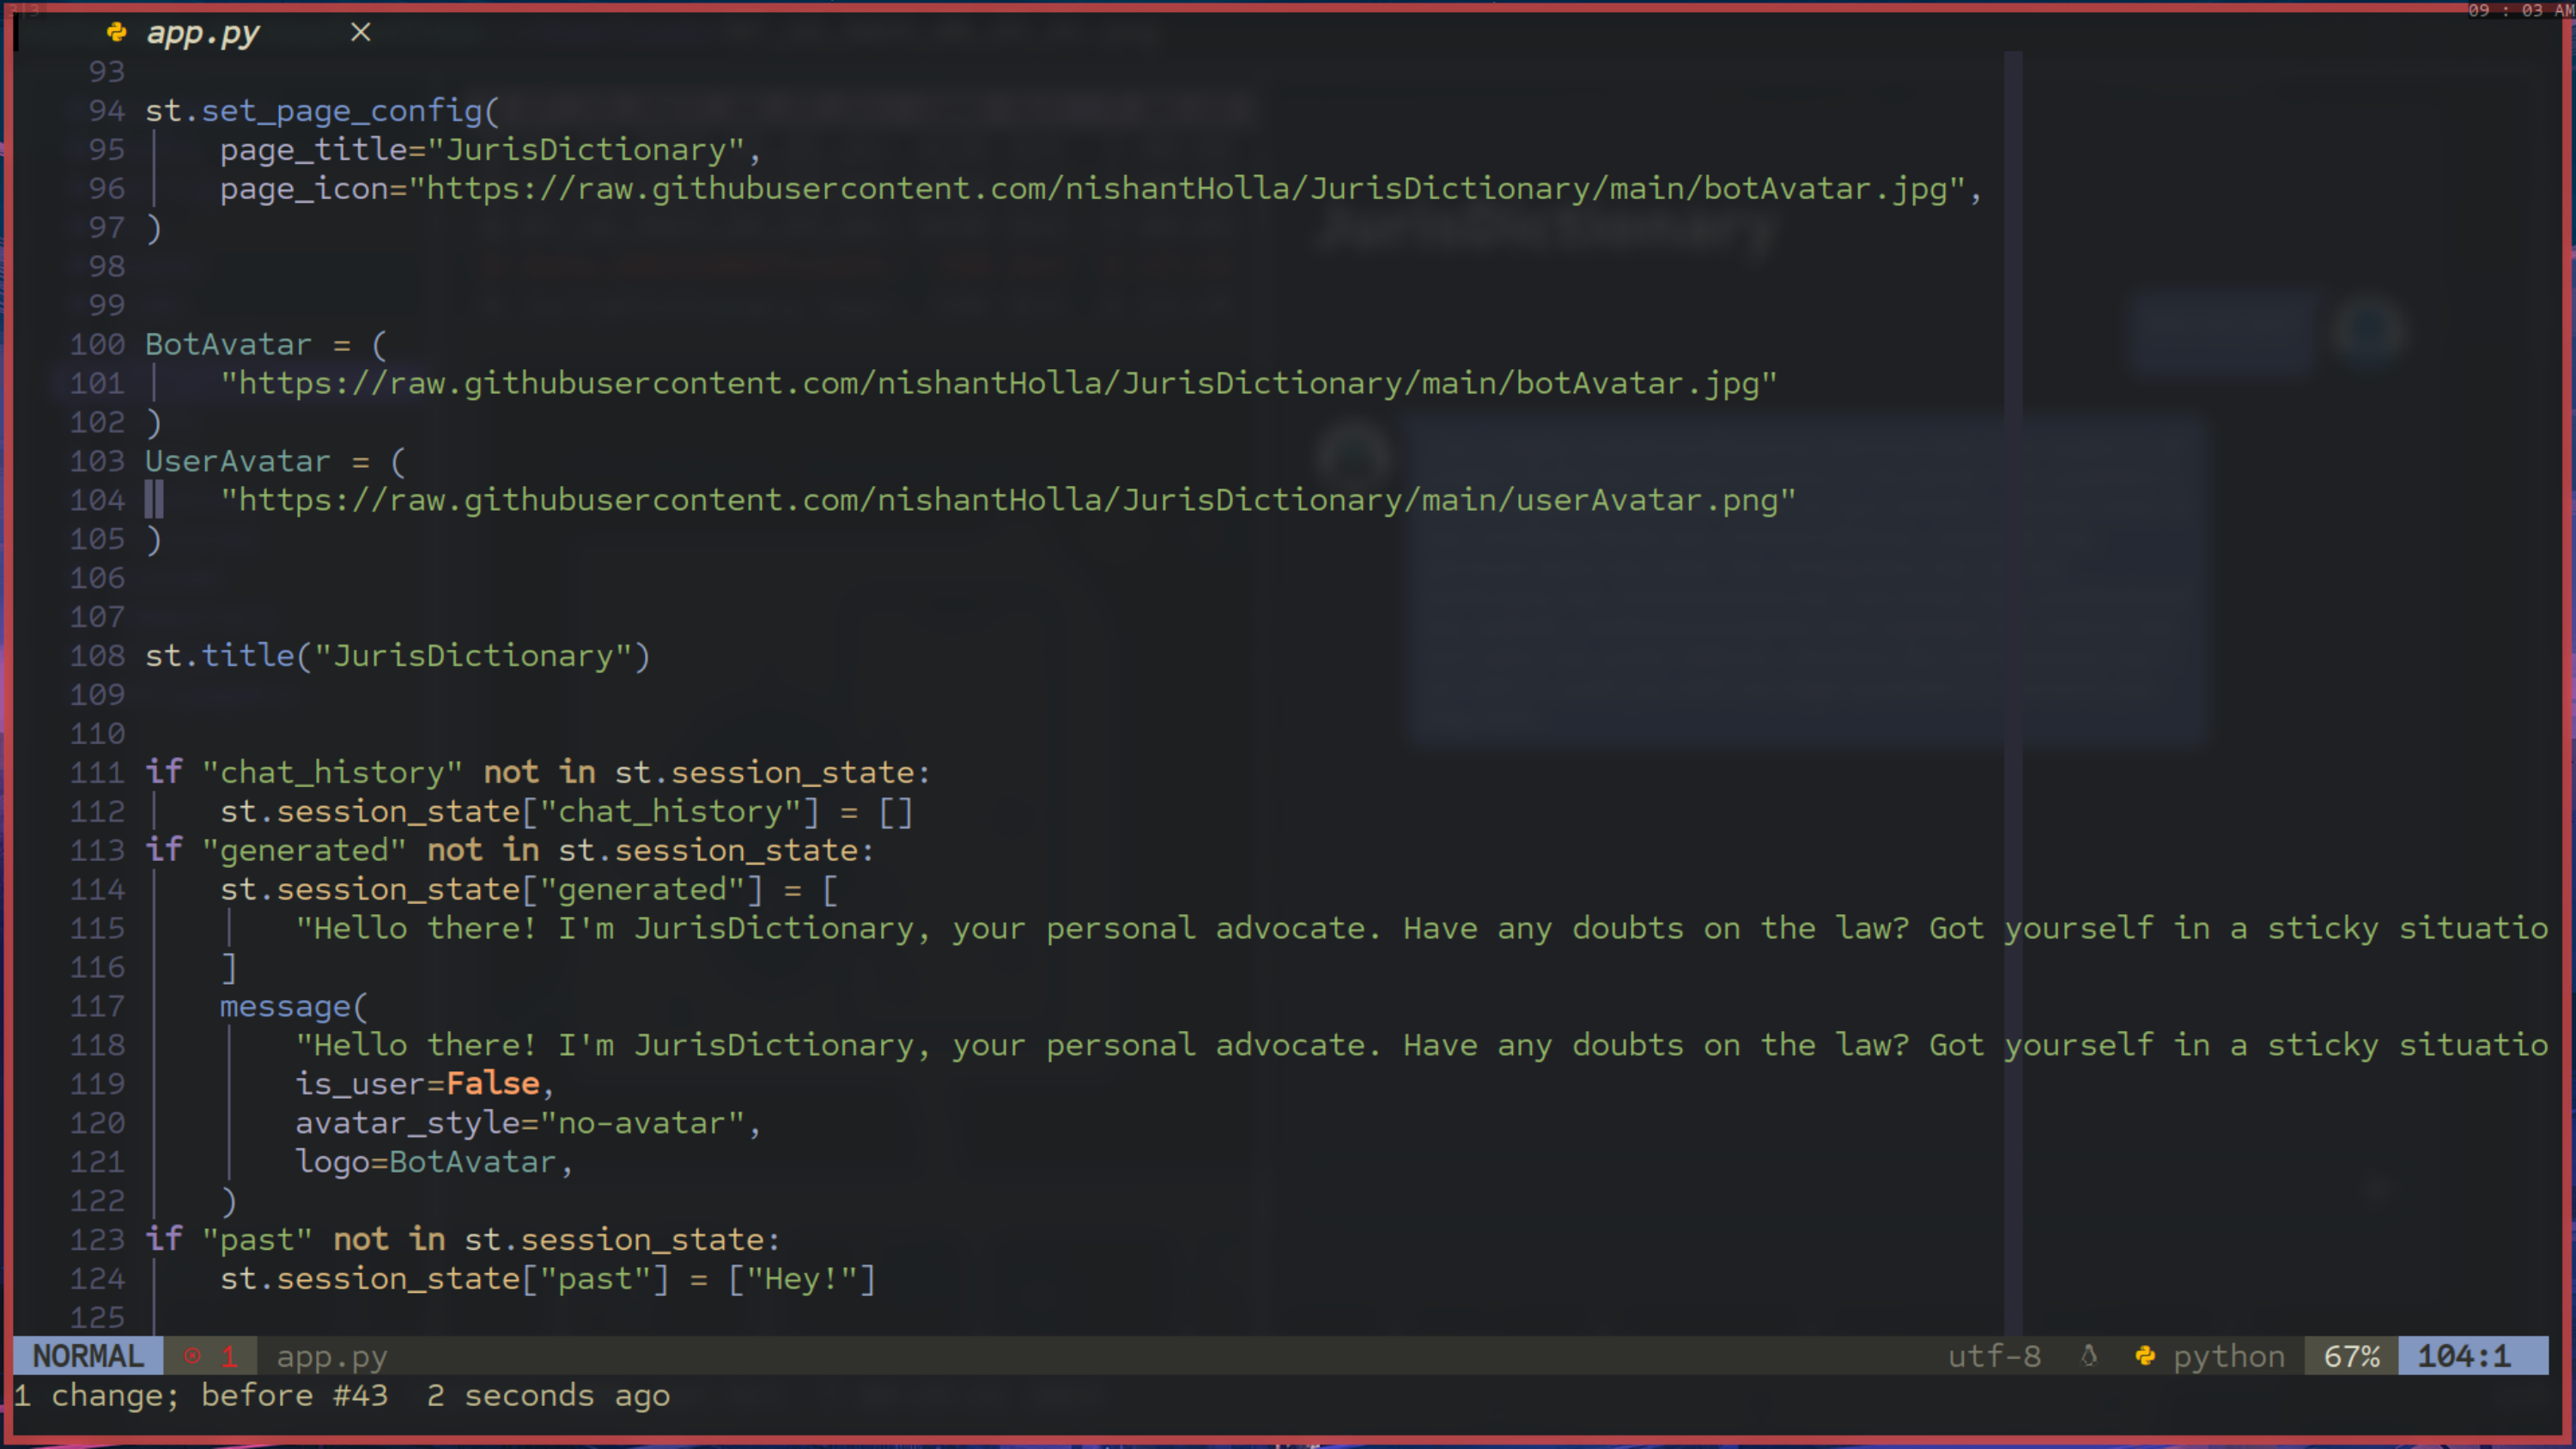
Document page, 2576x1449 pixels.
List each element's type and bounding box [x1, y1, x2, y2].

text_box [0, 0, 2576, 1449]
